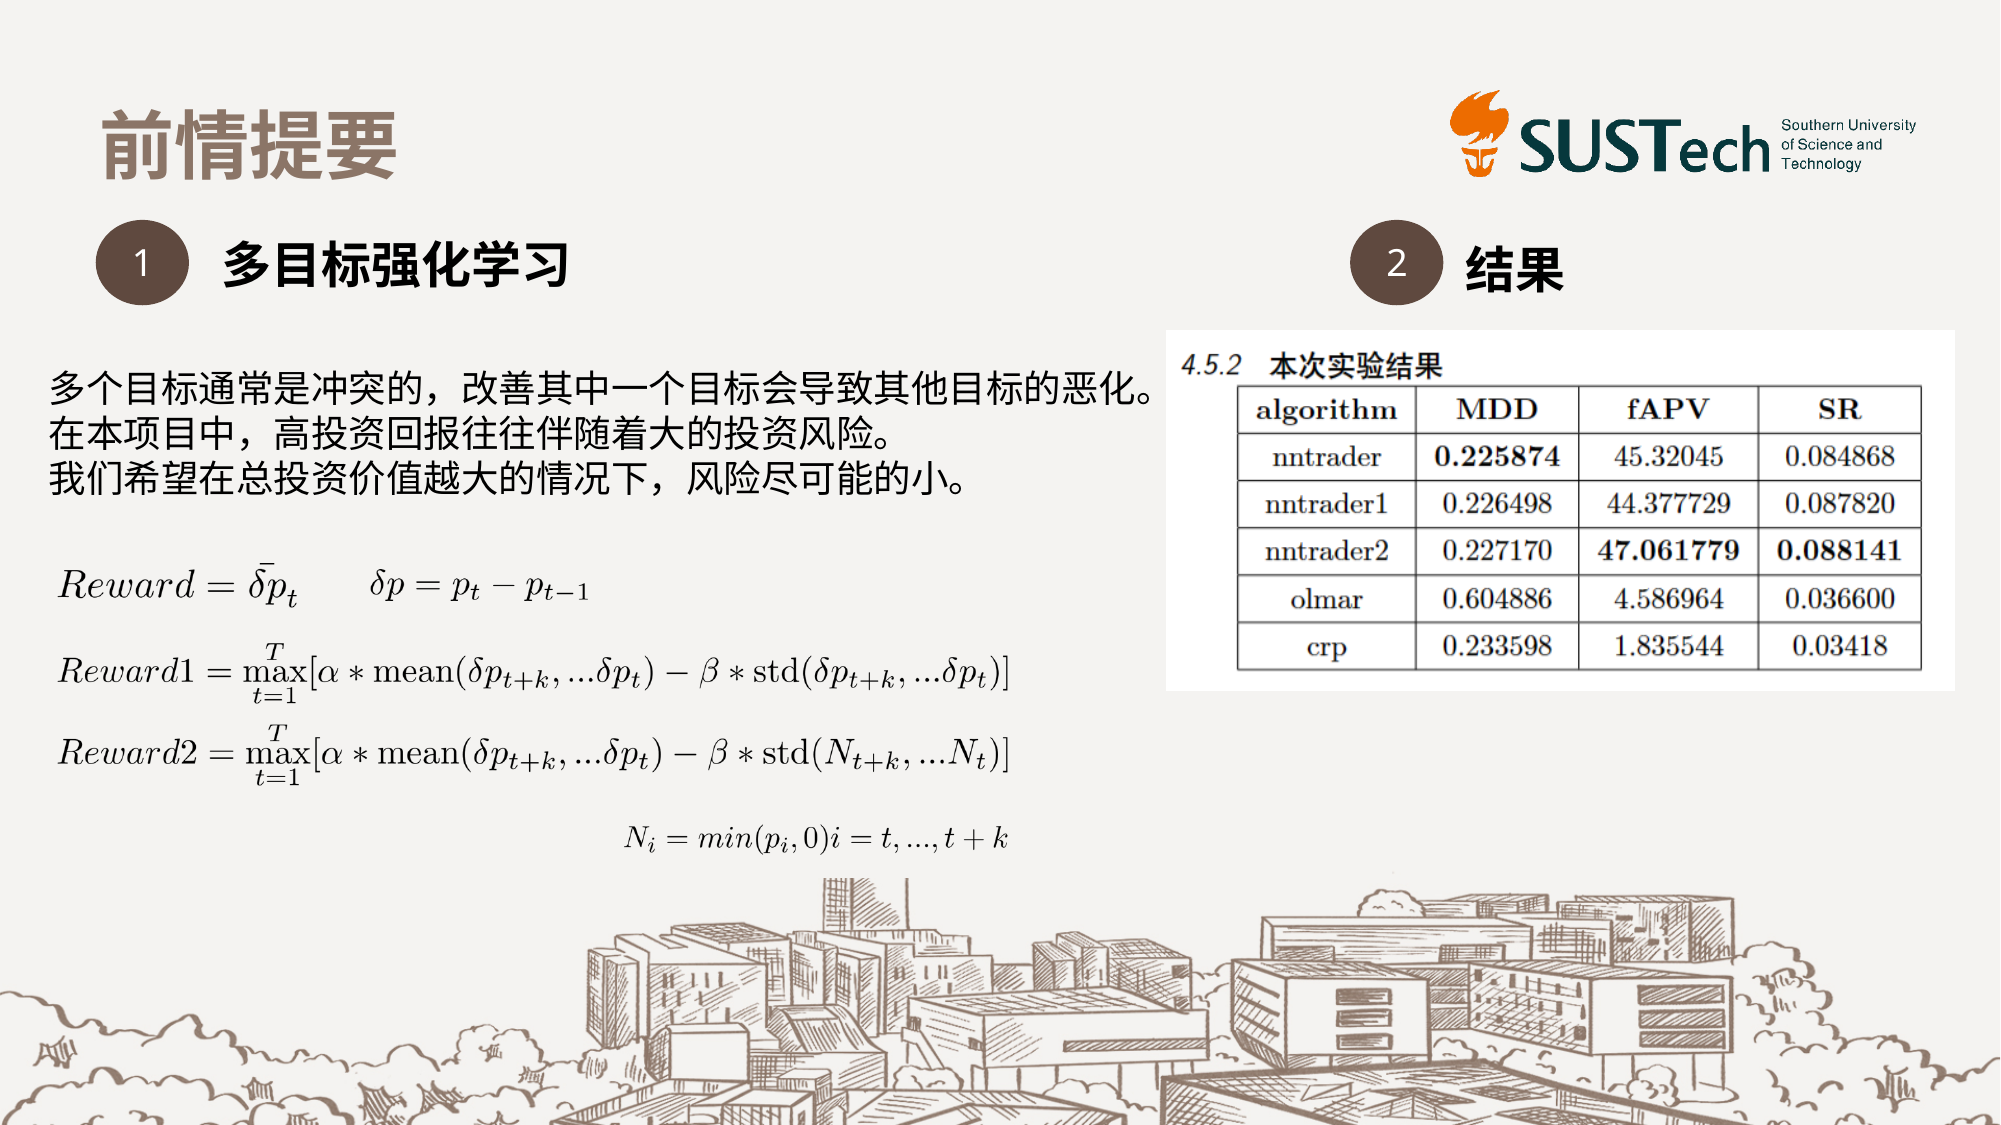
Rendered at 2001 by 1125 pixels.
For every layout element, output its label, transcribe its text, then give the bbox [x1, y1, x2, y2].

text_box 1 [117, 231, 167, 291]
text_box 结果 [1450, 231, 1581, 306]
picture [0, 0, 2001, 1125]
text_box 前情提要 [84, 90, 721, 196]
text_box [1349, 218, 1445, 307]
text_box 多个目标通常是冲突的，改善其中一个目标会导致其他目标的恶化。 在本项目中，高投资回报往往伴随着大的投资风险。 我们希望在总投资价值越大的情况下，风险尽可能的小。 [34, 357, 1166, 507]
text_box 2 [1371, 231, 1421, 291]
text_box 多目标强化学习 [206, 226, 611, 301]
text_box [94, 218, 191, 307]
